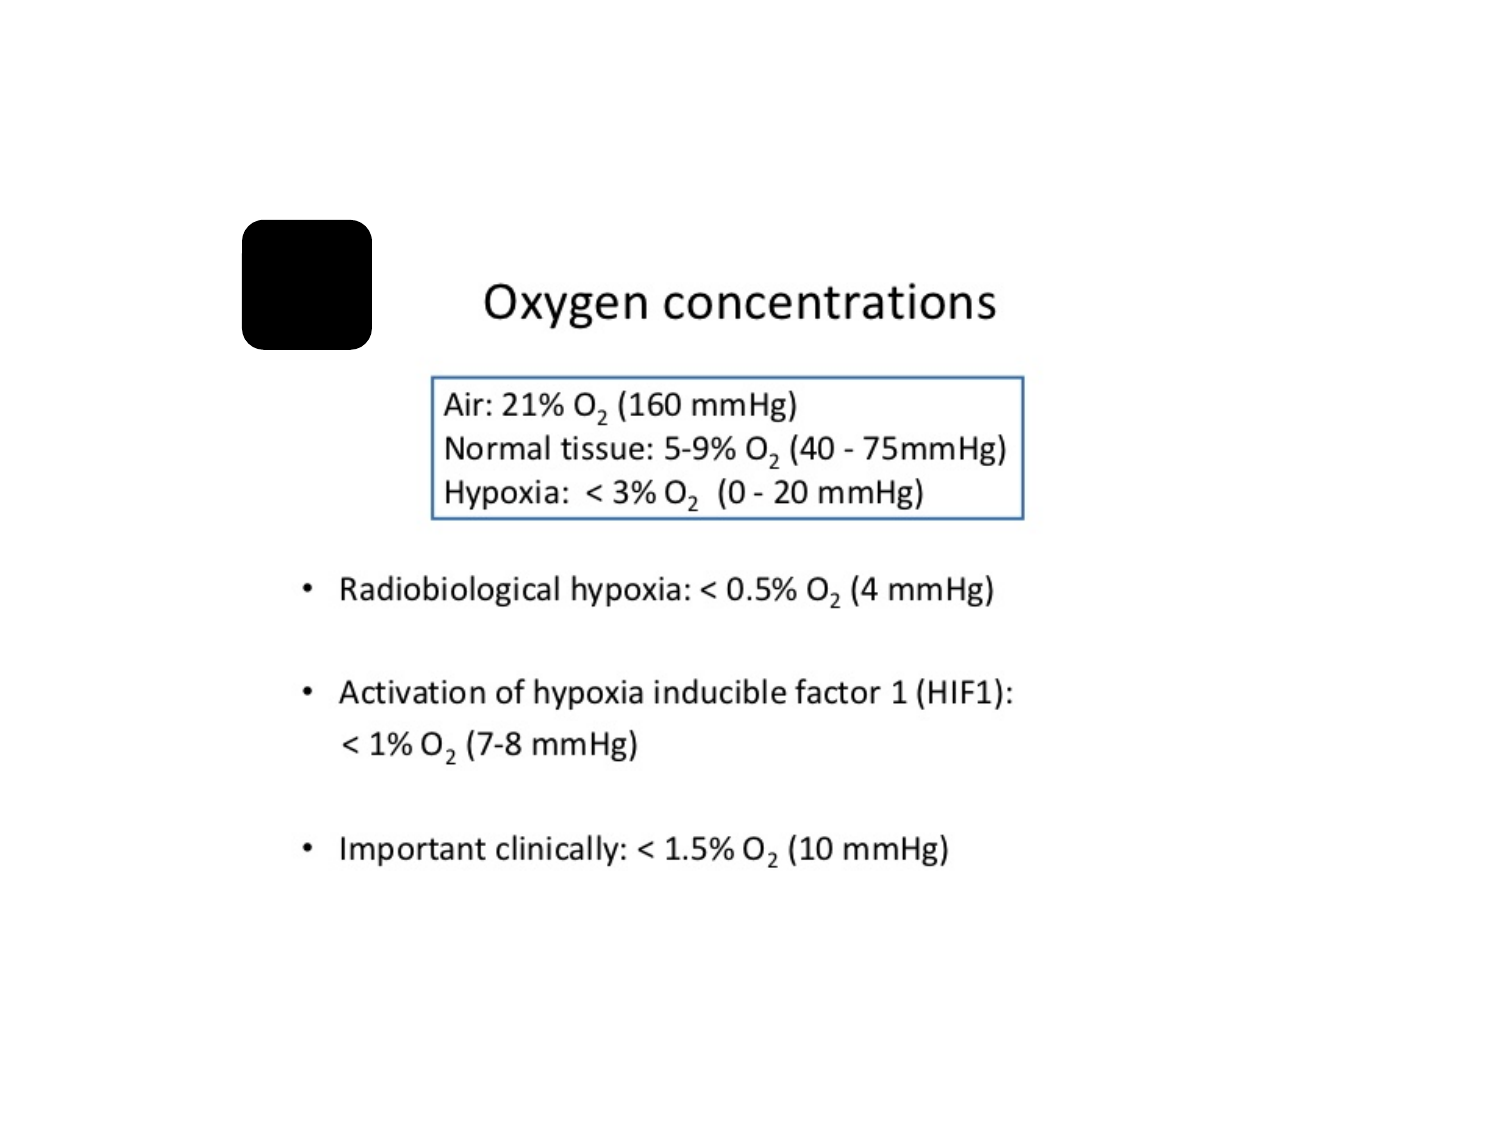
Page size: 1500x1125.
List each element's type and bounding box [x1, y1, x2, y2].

text_box [241, 207, 1240, 893]
